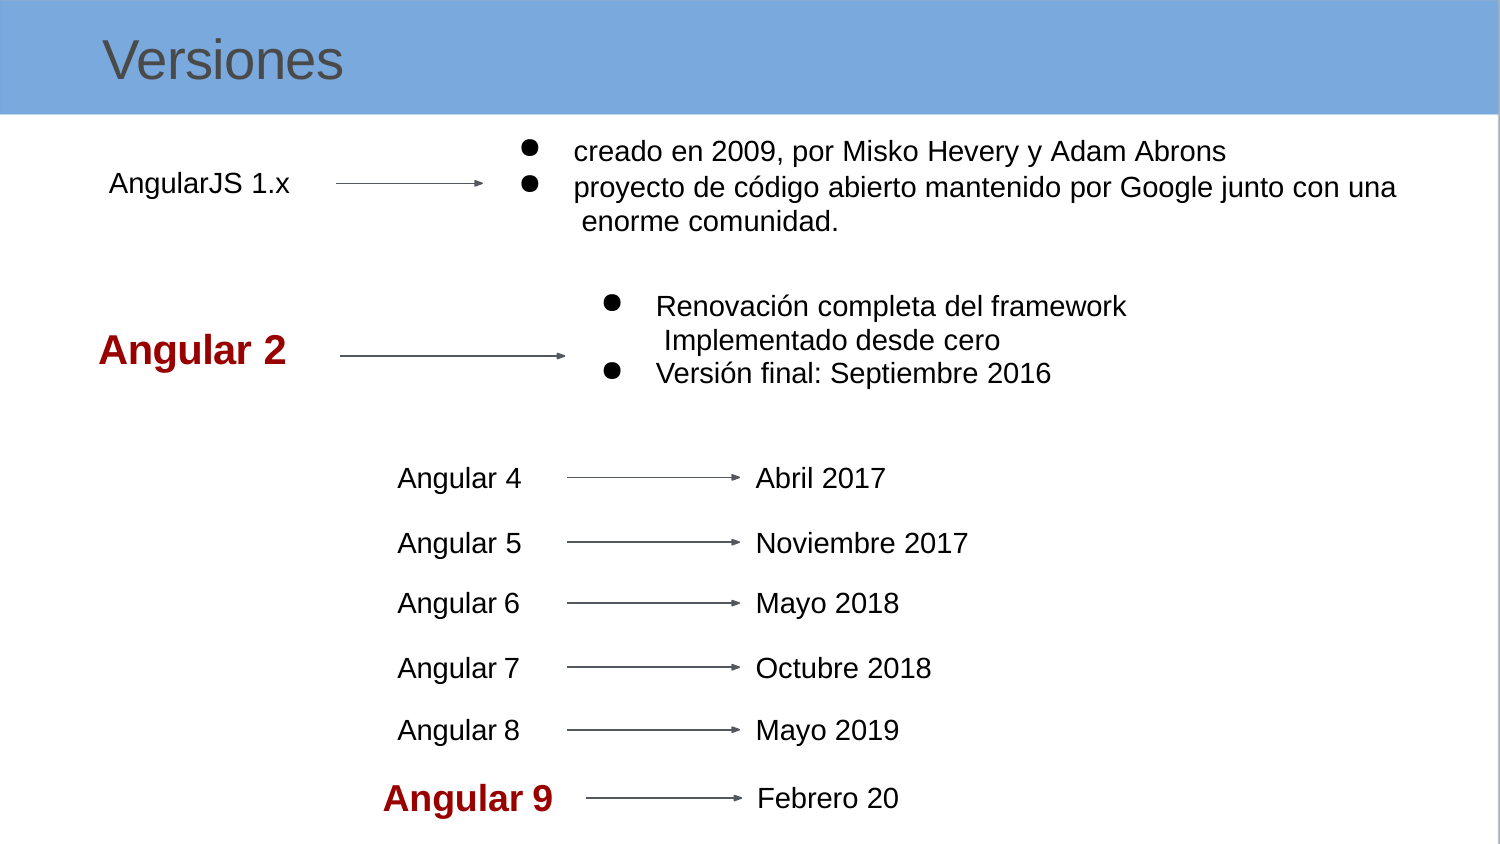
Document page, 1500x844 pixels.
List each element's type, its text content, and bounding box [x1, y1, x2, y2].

picture [0, 0, 1500, 844]
title Versiones [100, 21, 351, 165]
text_box Angular 5 [395, 521, 524, 559]
text_box Abril 2017 [753, 457, 889, 495]
text_box Mayo 2019 [753, 709, 972, 747]
text_box creado en 2009, por Misko Hevery y Adam Abrons proyecto de código abierto mantenido por Google junto con una enorme comunidad. [516, 130, 1399, 238]
text_box Angular 6 [395, 582, 524, 620]
text_box Angular 9 [380, 771, 558, 819]
text_box AngularJS 1.x [106, 162, 292, 200]
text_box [335, 179, 484, 188]
text_box Angular 2 [96, 320, 290, 373]
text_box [339, 352, 566, 360]
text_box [566, 599, 741, 607]
text_box Angular 7 [395, 646, 524, 684]
text_box Octubre 2018 [753, 646, 972, 684]
text_box Noviembre 2017 [753, 521, 972, 559]
text_box Angular 4 [395, 457, 524, 495]
text_box Febrero 20 [754, 776, 974, 814]
text_box Renovación completa del framework Implementado desde cero Versión final: Septiembre 2016 [598, 283, 1130, 390]
text_box Angular 8 [395, 709, 524, 747]
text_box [566, 663, 741, 671]
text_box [566, 726, 741, 734]
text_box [566, 538, 741, 546]
text_box Mayo 2018 [753, 582, 972, 620]
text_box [585, 794, 743, 802]
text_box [566, 473, 741, 482]
